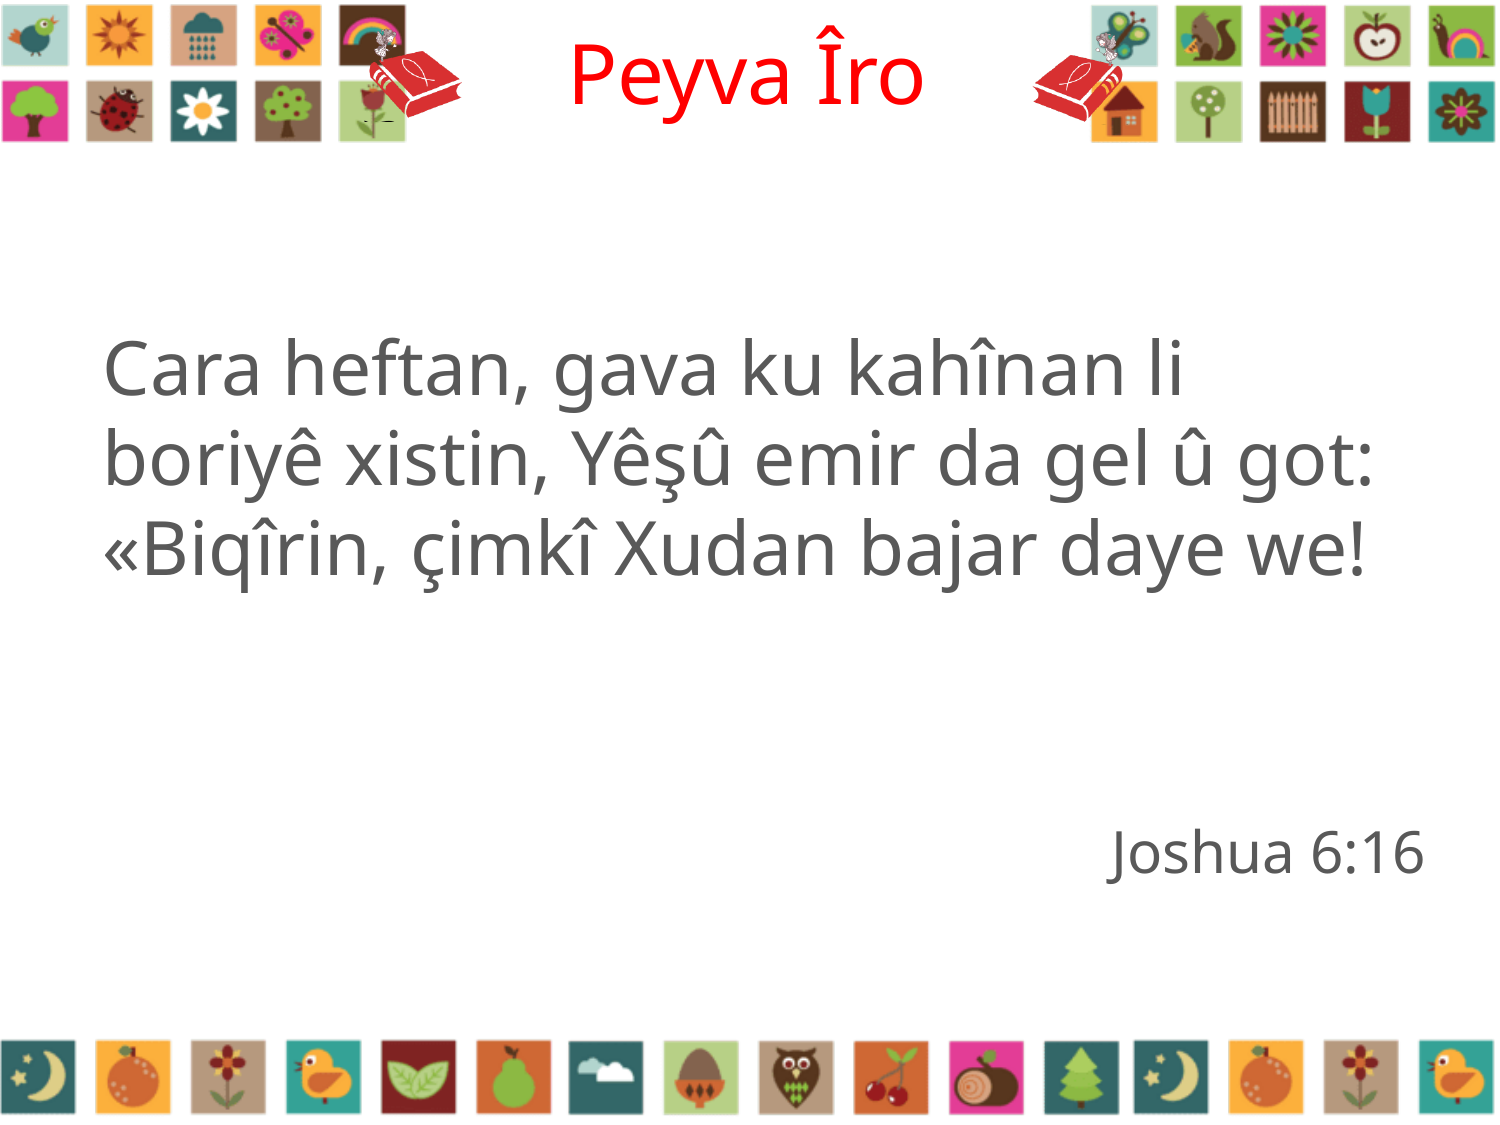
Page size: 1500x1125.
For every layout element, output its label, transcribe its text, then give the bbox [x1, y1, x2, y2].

picture [0, 3, 494, 150]
text_box Cara heftan, gava ku kahînan li boriyê xistin, Yêşû emir da gel û got: «Biqîrin, çimkî Xudan bajar daye we! [87, 313, 1435, 599]
text_box Joshua 6:16 [808, 807, 1441, 893]
text_box Peyva Îro [492, 13, 1078, 129]
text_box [0, 1028, 1500, 1118]
picture [1000, 3, 1500, 150]
